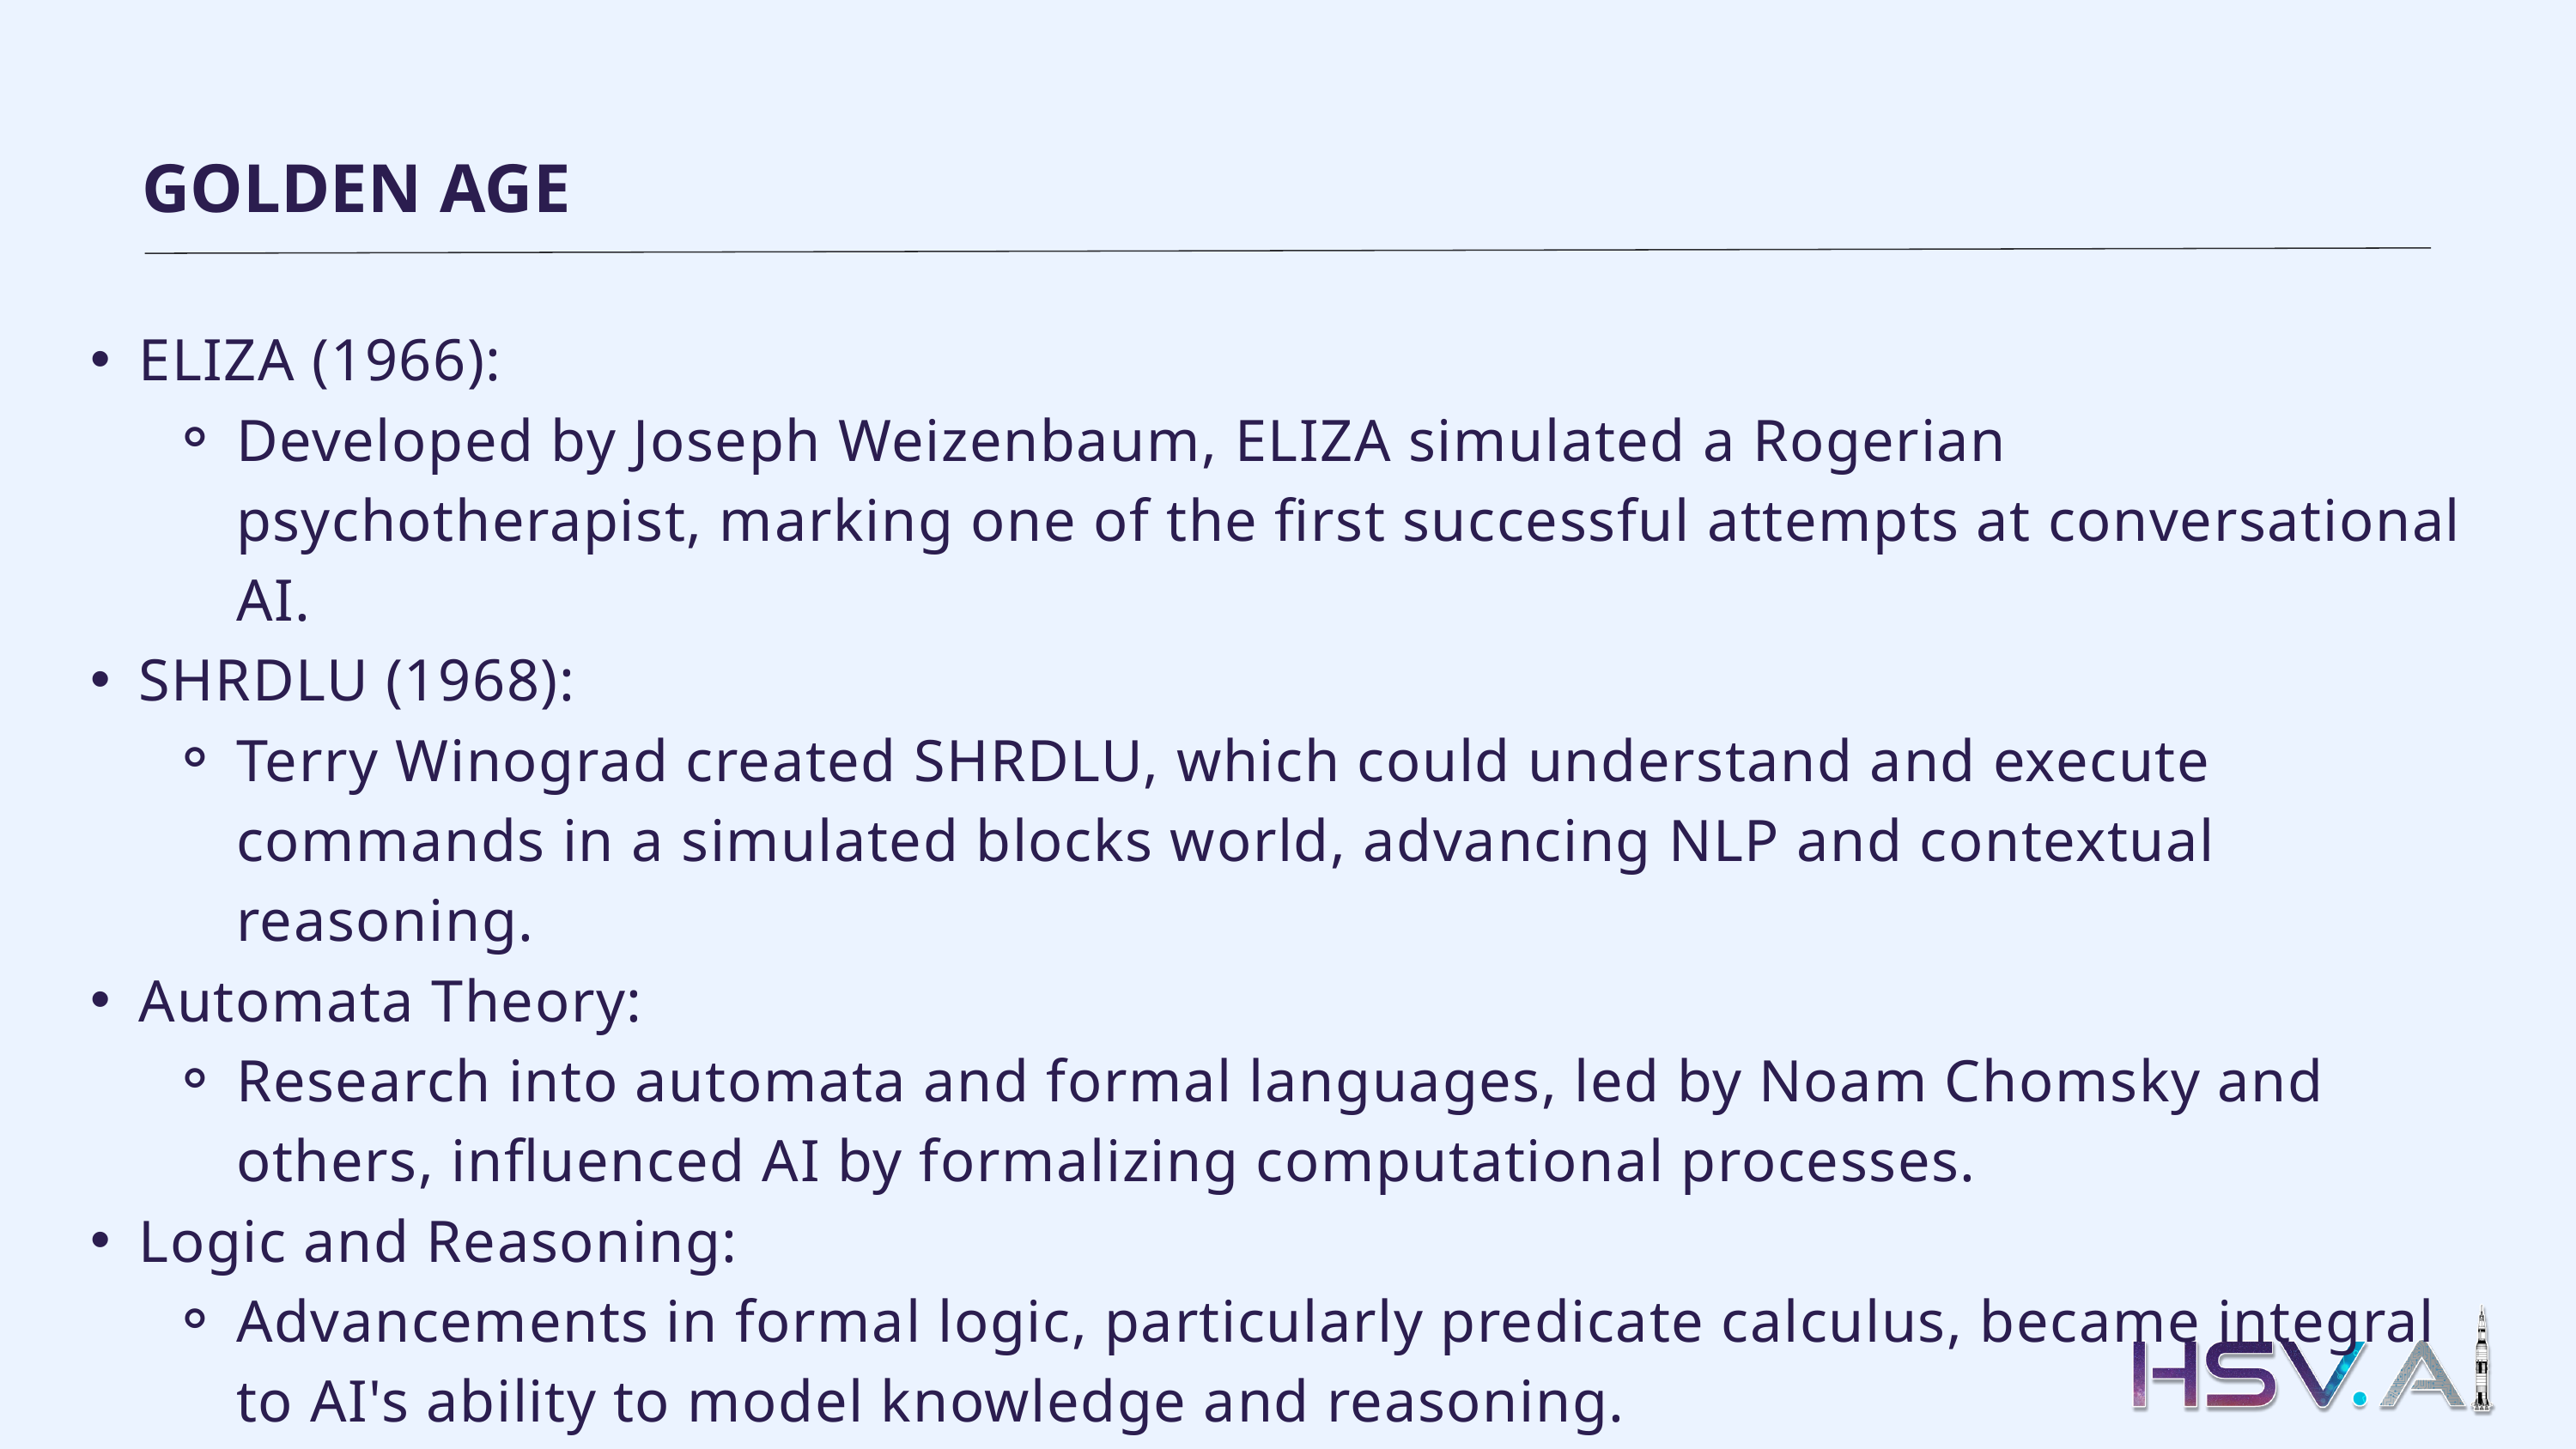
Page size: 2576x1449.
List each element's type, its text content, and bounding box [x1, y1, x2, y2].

text_box GOLDEN AGE [142, 132, 2428, 226]
text_box ELIZA (1966): Developed by Joseph Weizenbaum, ELIZA simulated a Rogerian psychotherapist, marking one of the first successful attempts at conversational AI. SHRDLU (1968): Terry Winograd created SHRDLU, which could understand and execute commands in a simulated blocks world, advancing NLP and contextual reasoning. Automata Theory: Research into automata and formal languages, led by Noam Chomsky and others, influenced AI by formalizing computational processes. Logic and Reasoning: Advancements in formal logic, particularly predicate calculus, became integral to AI's ability to model knowledge and reasoning. [41, 312, 2472, 1449]
text_box [2472, 1303, 2523, 1419]
